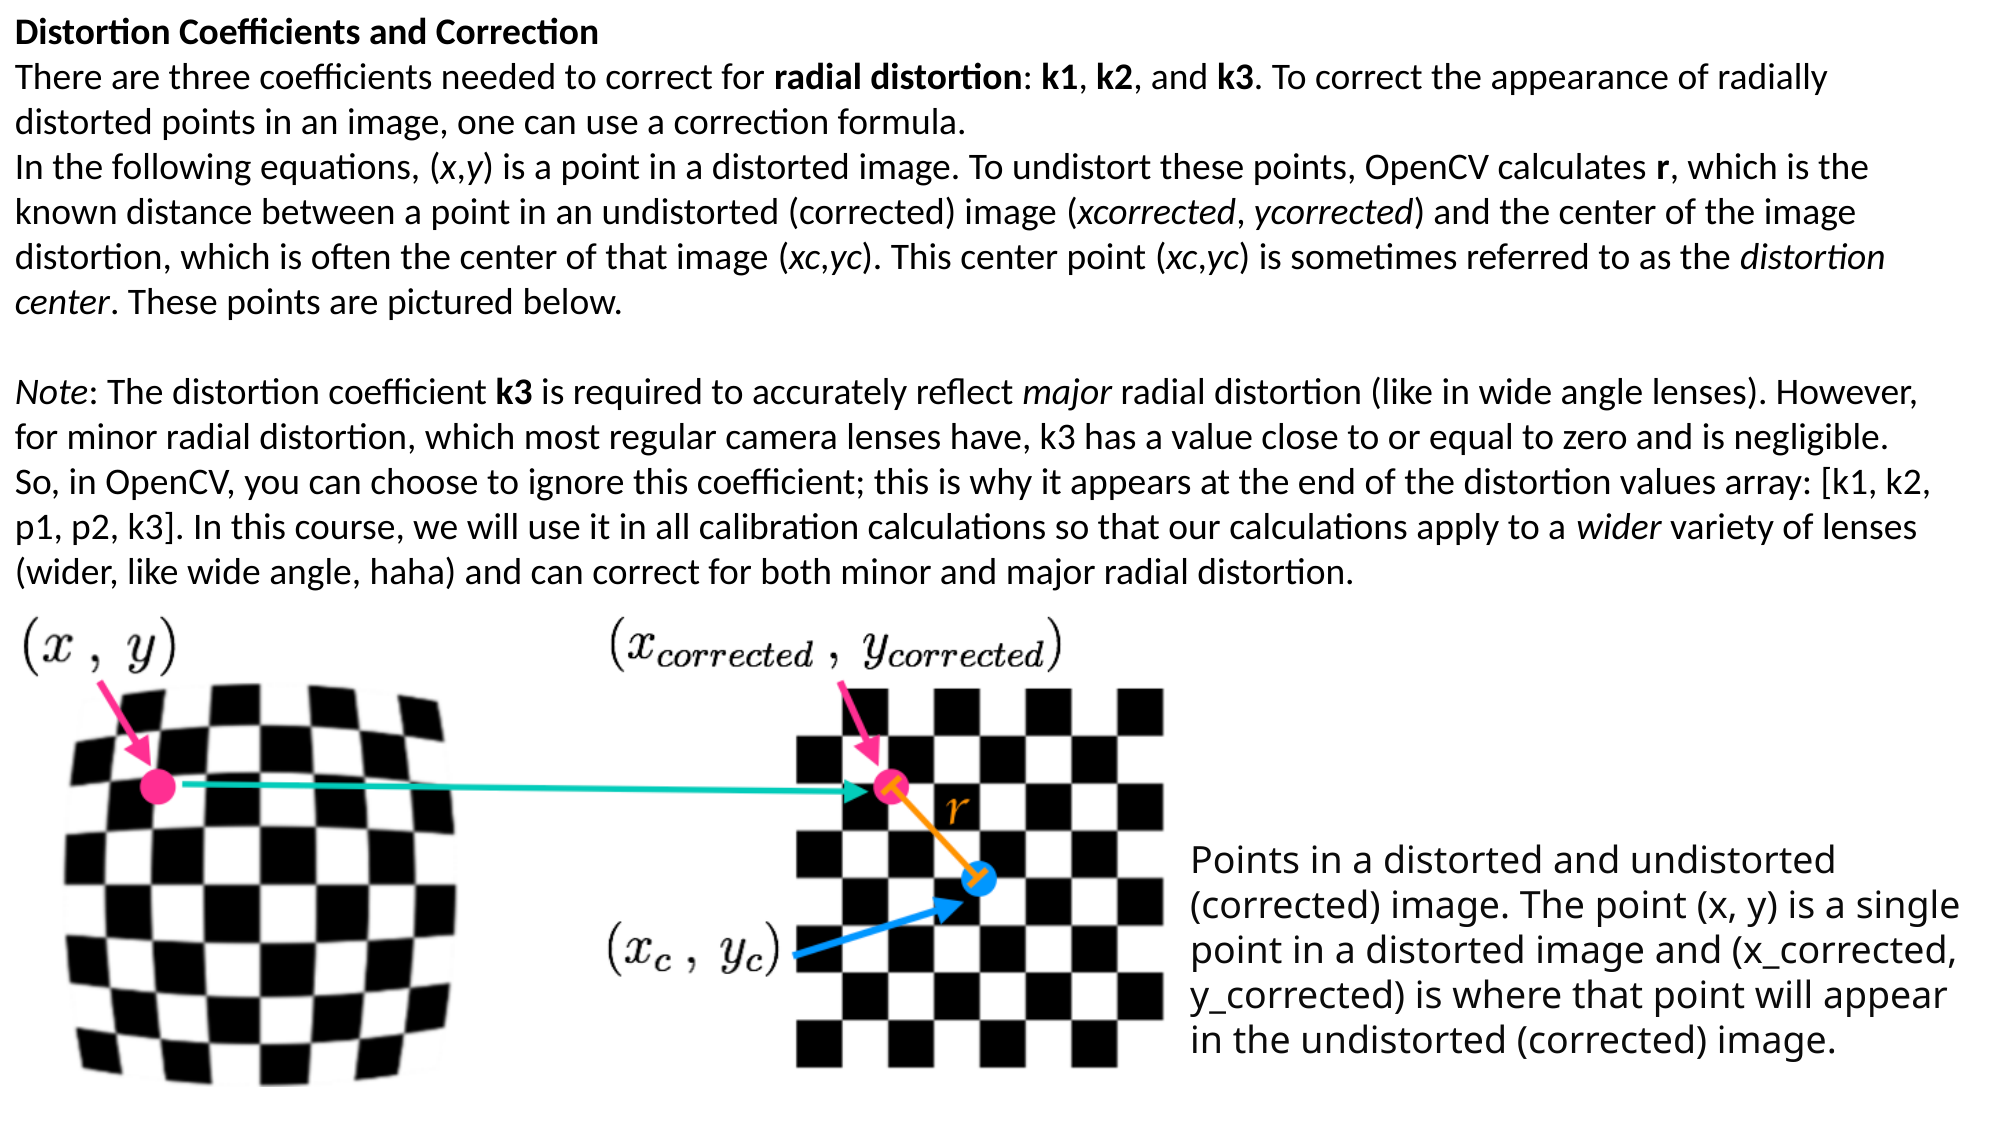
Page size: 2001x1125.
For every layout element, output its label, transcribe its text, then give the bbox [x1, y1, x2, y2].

picture [16, 602, 1176, 1087]
text_box Points in a distorted and undistorted (corrected) image. The point (x, y) is a single point in a distorted image and (x_corrected, y_corrected) is where that point will appear in the undistorted (corrected) image. [1176, 828, 2000, 1068]
text_box Distortion Coefficients and Correction There are three coefficients needed to correct for radial distortion: k1, k2, and k3. To correct the appearance of radially distorted points in an image, one can use a correction formula. In the following equations, (x,y) is a point in a distorted image. To undistort these points, OpenCV calculates r, which is the known distance between a point in an undistorted (corrected) image (xcorrected​, ycorrected​) and the center of the image distortion, which is often the center of that image (xc​,yc​). This center point (xc​,yc​) is sometimes referred to as the distortion center. These points are pictured below. Note: The distortion coefficient k3 is required to accurately reflect major radial distortion (like in wide angle lenses). However, for minor radial distortion, which most regular camera lenses have, k3 has a value close to or equal to zero and is negligible. So, in OpenCV, you can choose to ignore this coefficient; this is why it appears at the end of the distortion values array: [k1, k2, p1, p2, k3]. In this course, we will use it in all calibration calculations so that our calculations apply to a wider variety of lenses (wider, like wide angle, haha) and can correct for both minor and major radial distortion. [0, 0, 1958, 645]
